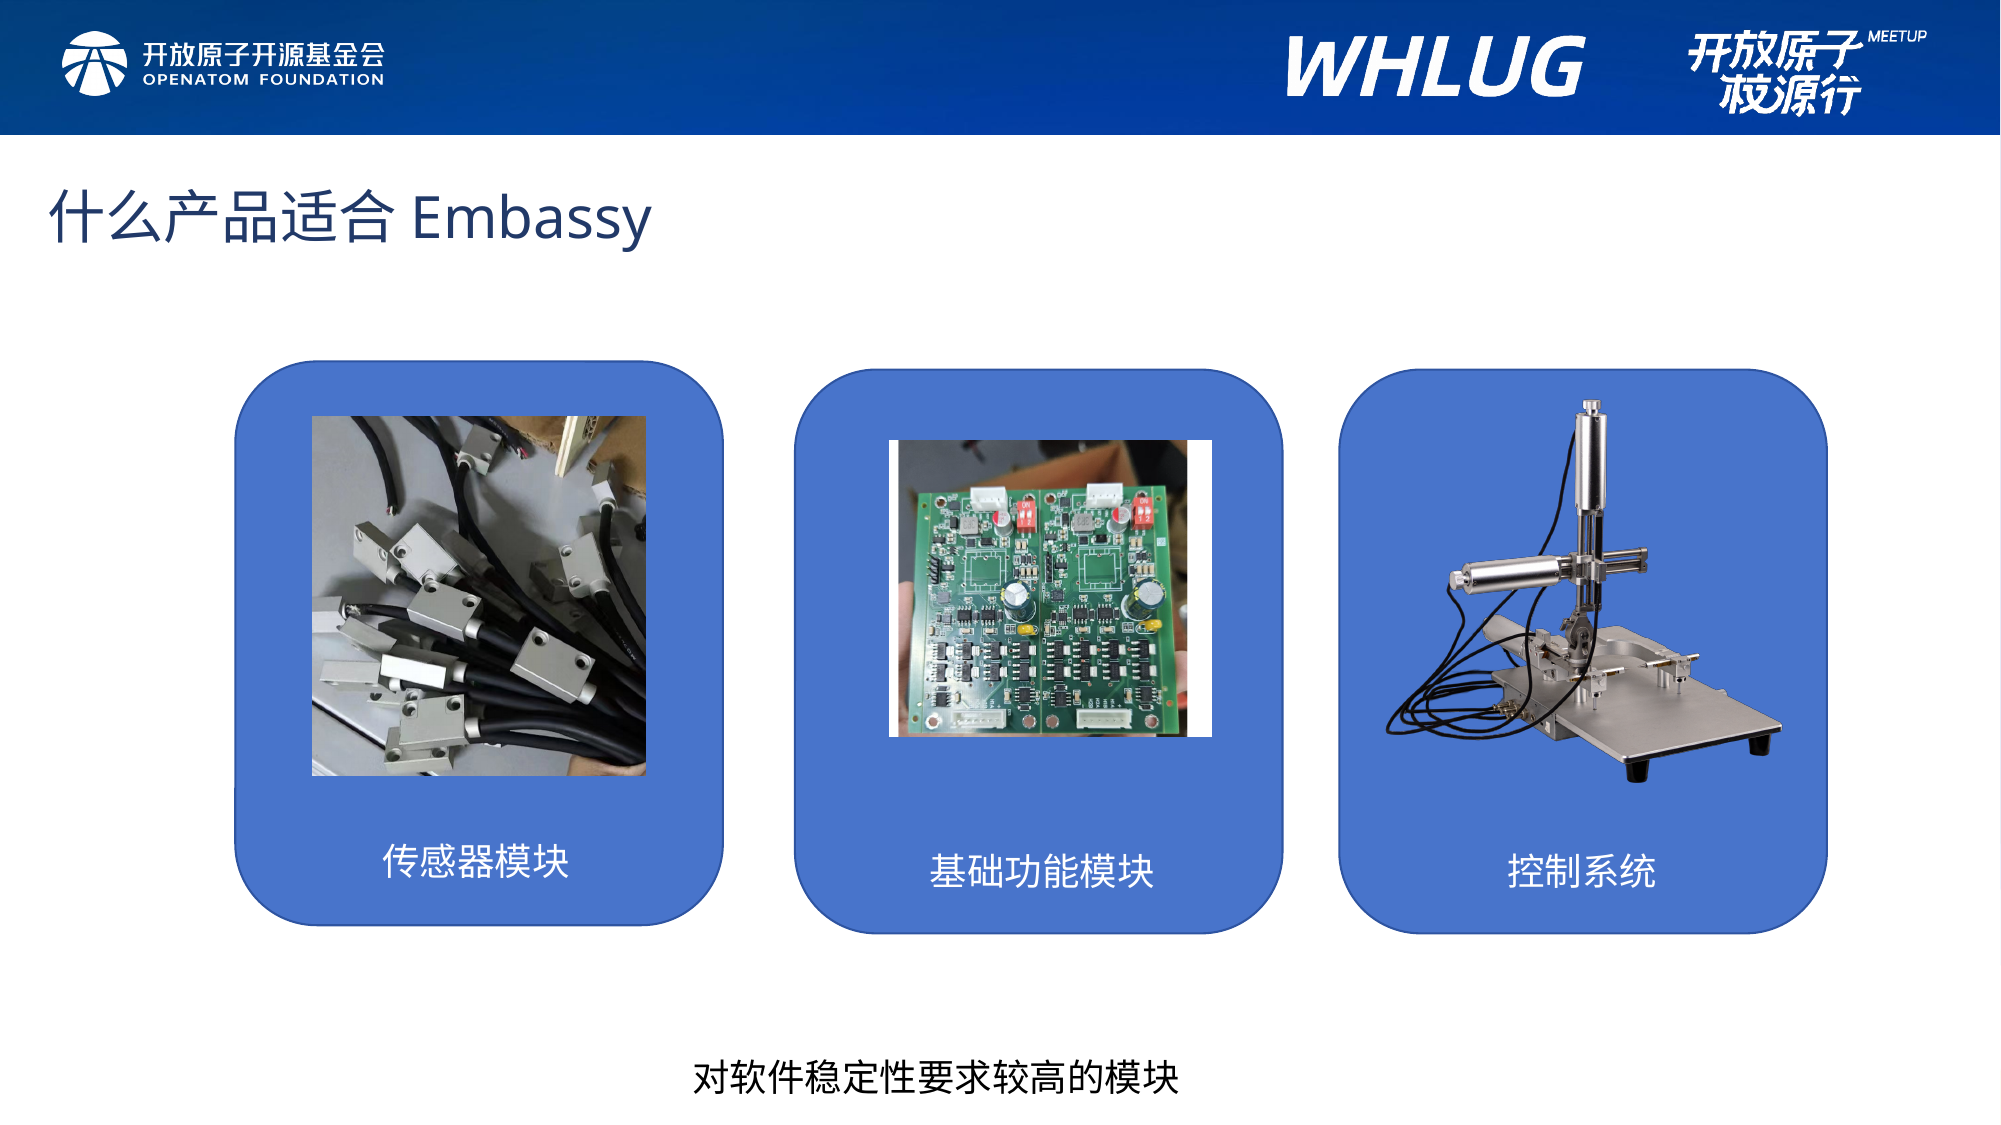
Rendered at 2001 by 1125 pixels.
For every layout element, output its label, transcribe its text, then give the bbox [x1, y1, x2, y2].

picture [888, 440, 1213, 738]
text_box 控制系统 [1492, 840, 1764, 899]
picture [311, 415, 647, 777]
text_box 什么产品适合Embassy [32, 173, 700, 258]
text_box 对软件稳定性要求较高的模块 [677, 1046, 1672, 1106]
picture [1377, 381, 1789, 797]
text_box [234, 360, 724, 927]
text_box 基础功能模块 [915, 840, 1186, 899]
text_box 传感器模块 [367, 830, 639, 889]
text_box [793, 368, 1284, 935]
text_box [1338, 368, 1828, 935]
picture [0, 0, 2001, 234]
